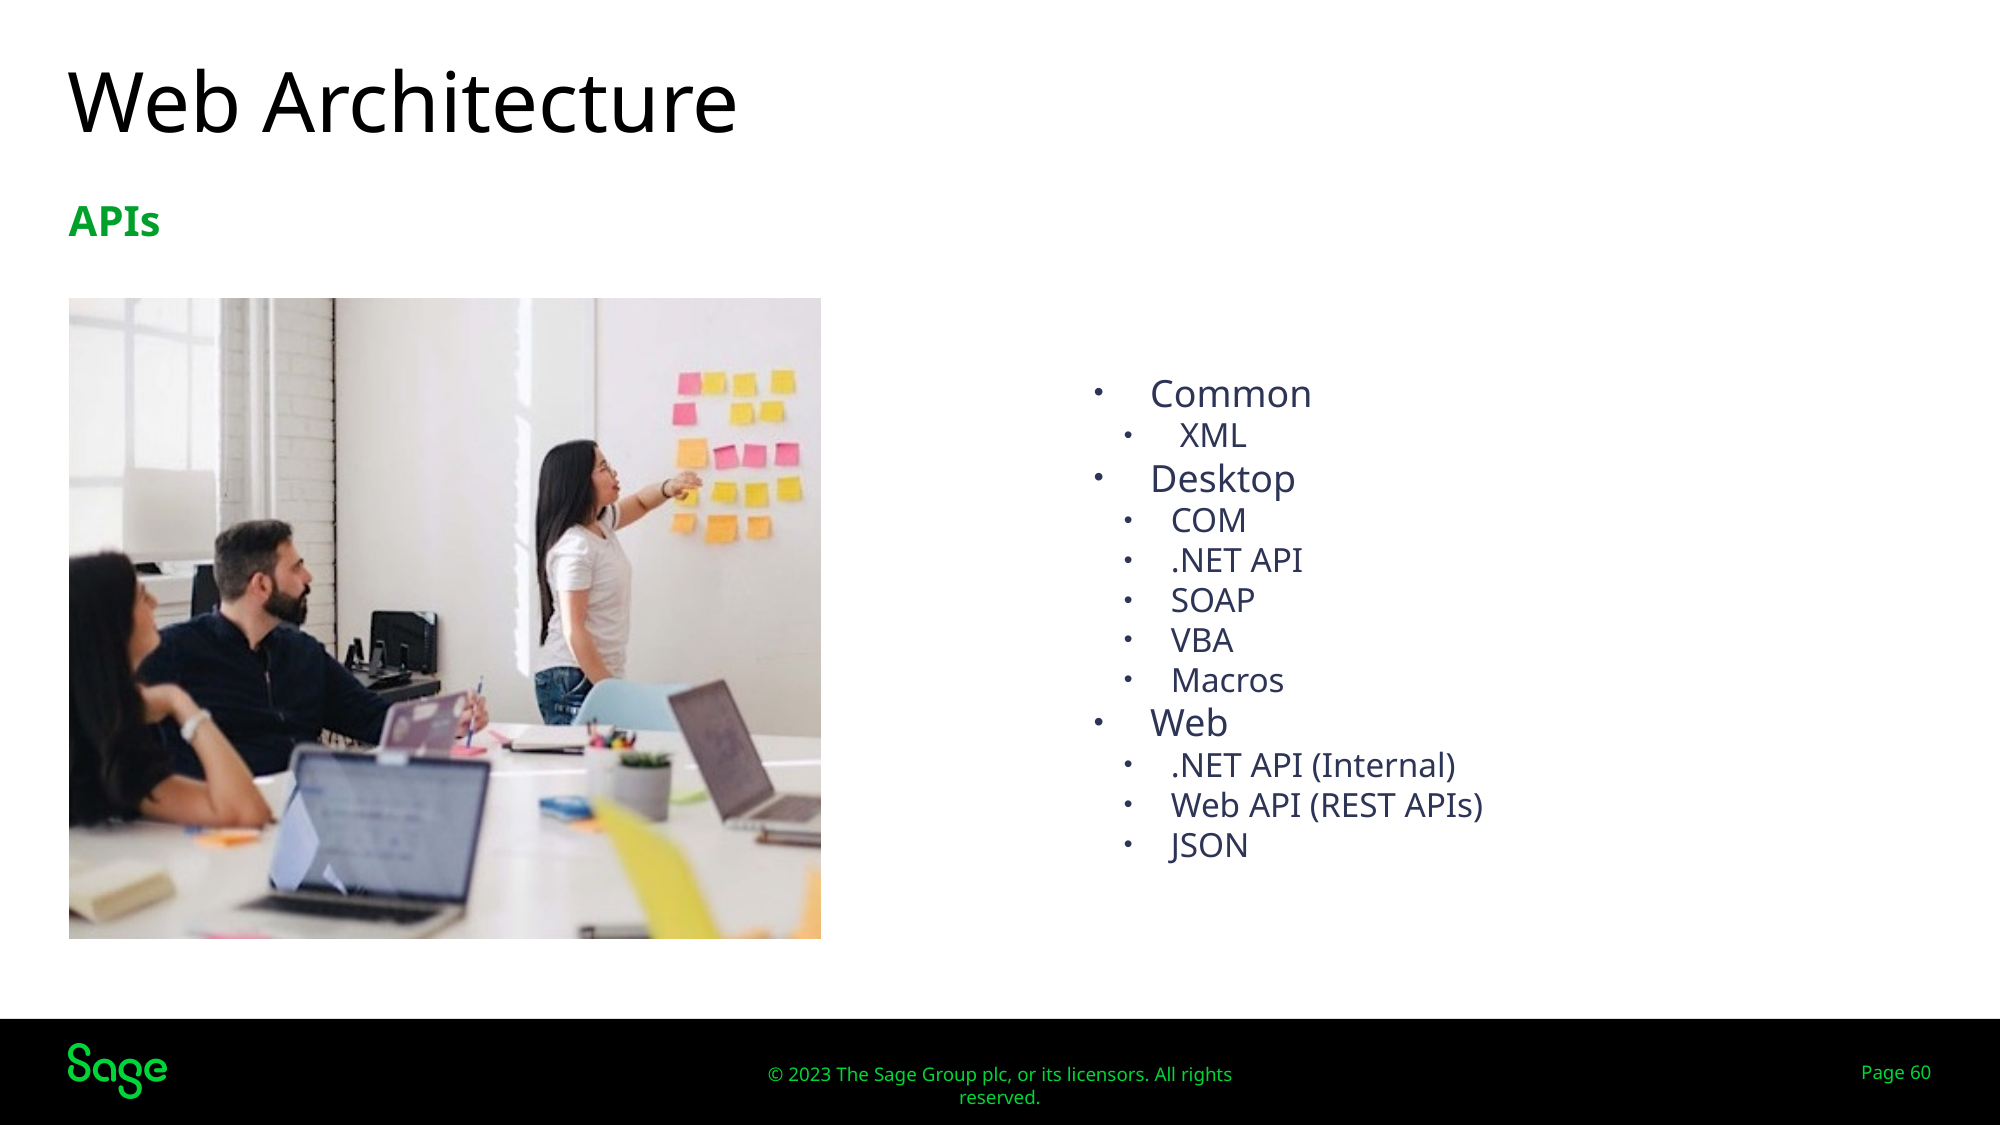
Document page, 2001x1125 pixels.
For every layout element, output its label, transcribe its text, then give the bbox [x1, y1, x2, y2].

list APIs [68, 186, 1930, 259]
text_box Common XML Desktop COM .NET API SOAP VBA Macros Web .NET API (Internal) Web API (REST APIs) JSON [1079, 362, 1691, 872]
title Web Architecture [67, 49, 1930, 147]
slide_number Page 60 [1809, 1043, 1947, 1104]
picture [68, 1043, 167, 1099]
picture [69, 298, 821, 939]
